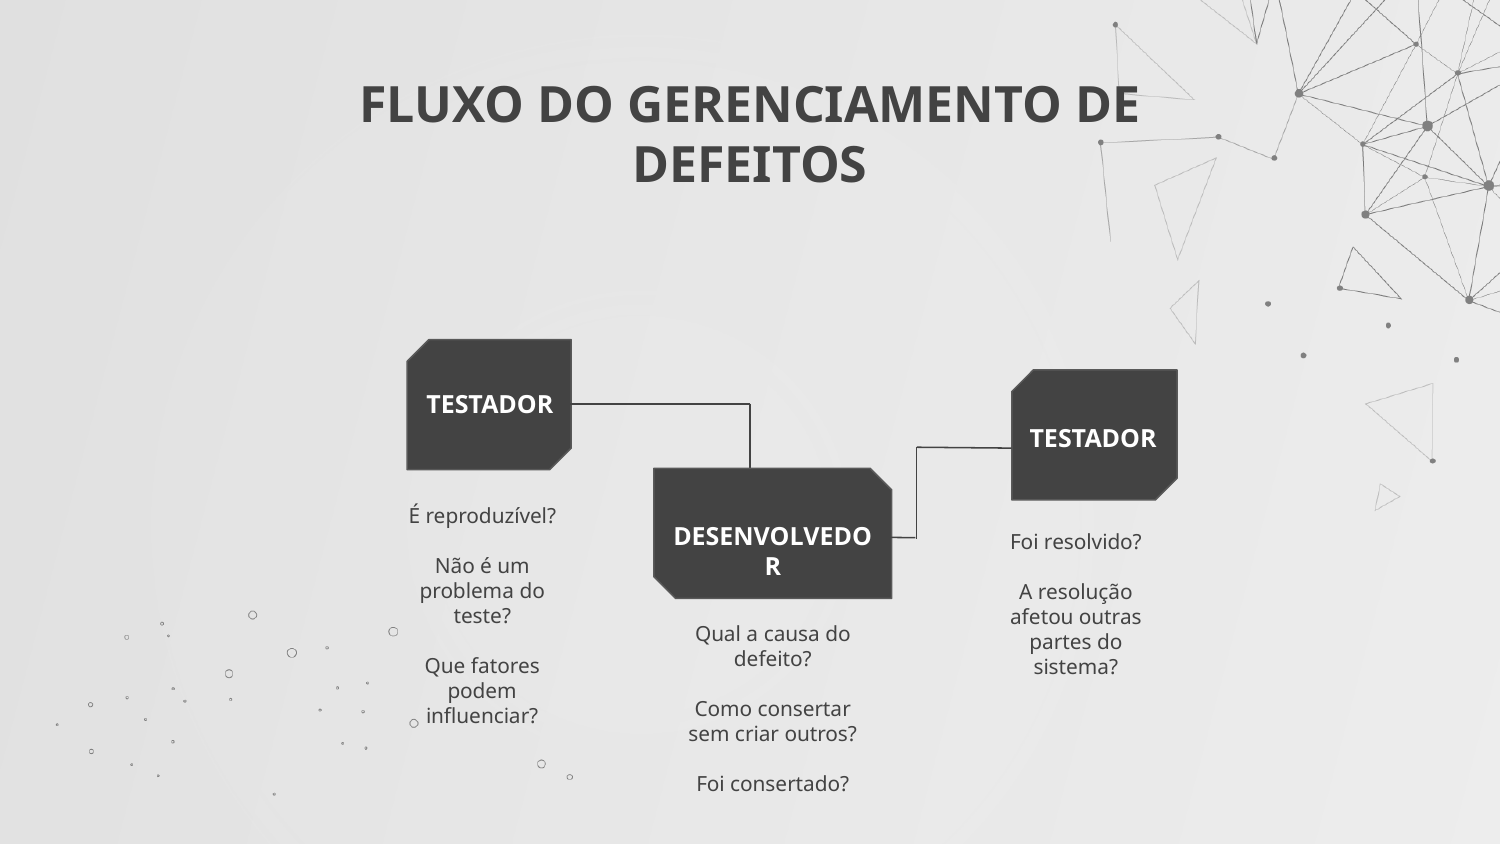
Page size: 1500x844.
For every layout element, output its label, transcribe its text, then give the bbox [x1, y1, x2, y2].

text_box TESTADOR [1009, 404, 1177, 470]
text_box Foi resolvido? A resolução afetou outras partes do sistema? [974, 513, 1177, 667]
text_box É reproduzível? Não é um problema do teste? Que fatores podem influenciar? [381, 487, 584, 588]
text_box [653, 446, 917, 599]
title FLUXO DO GERENCIAMENTO DE DEFEITOS [322, 57, 1178, 214]
picture [0, 0, 1500, 844]
text_box [1011, 369, 1178, 500]
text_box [406, 339, 751, 554]
text_box Qual a causa do defeito? Como consertar sem criar outros? Foi consertado? [671, 607, 874, 705]
